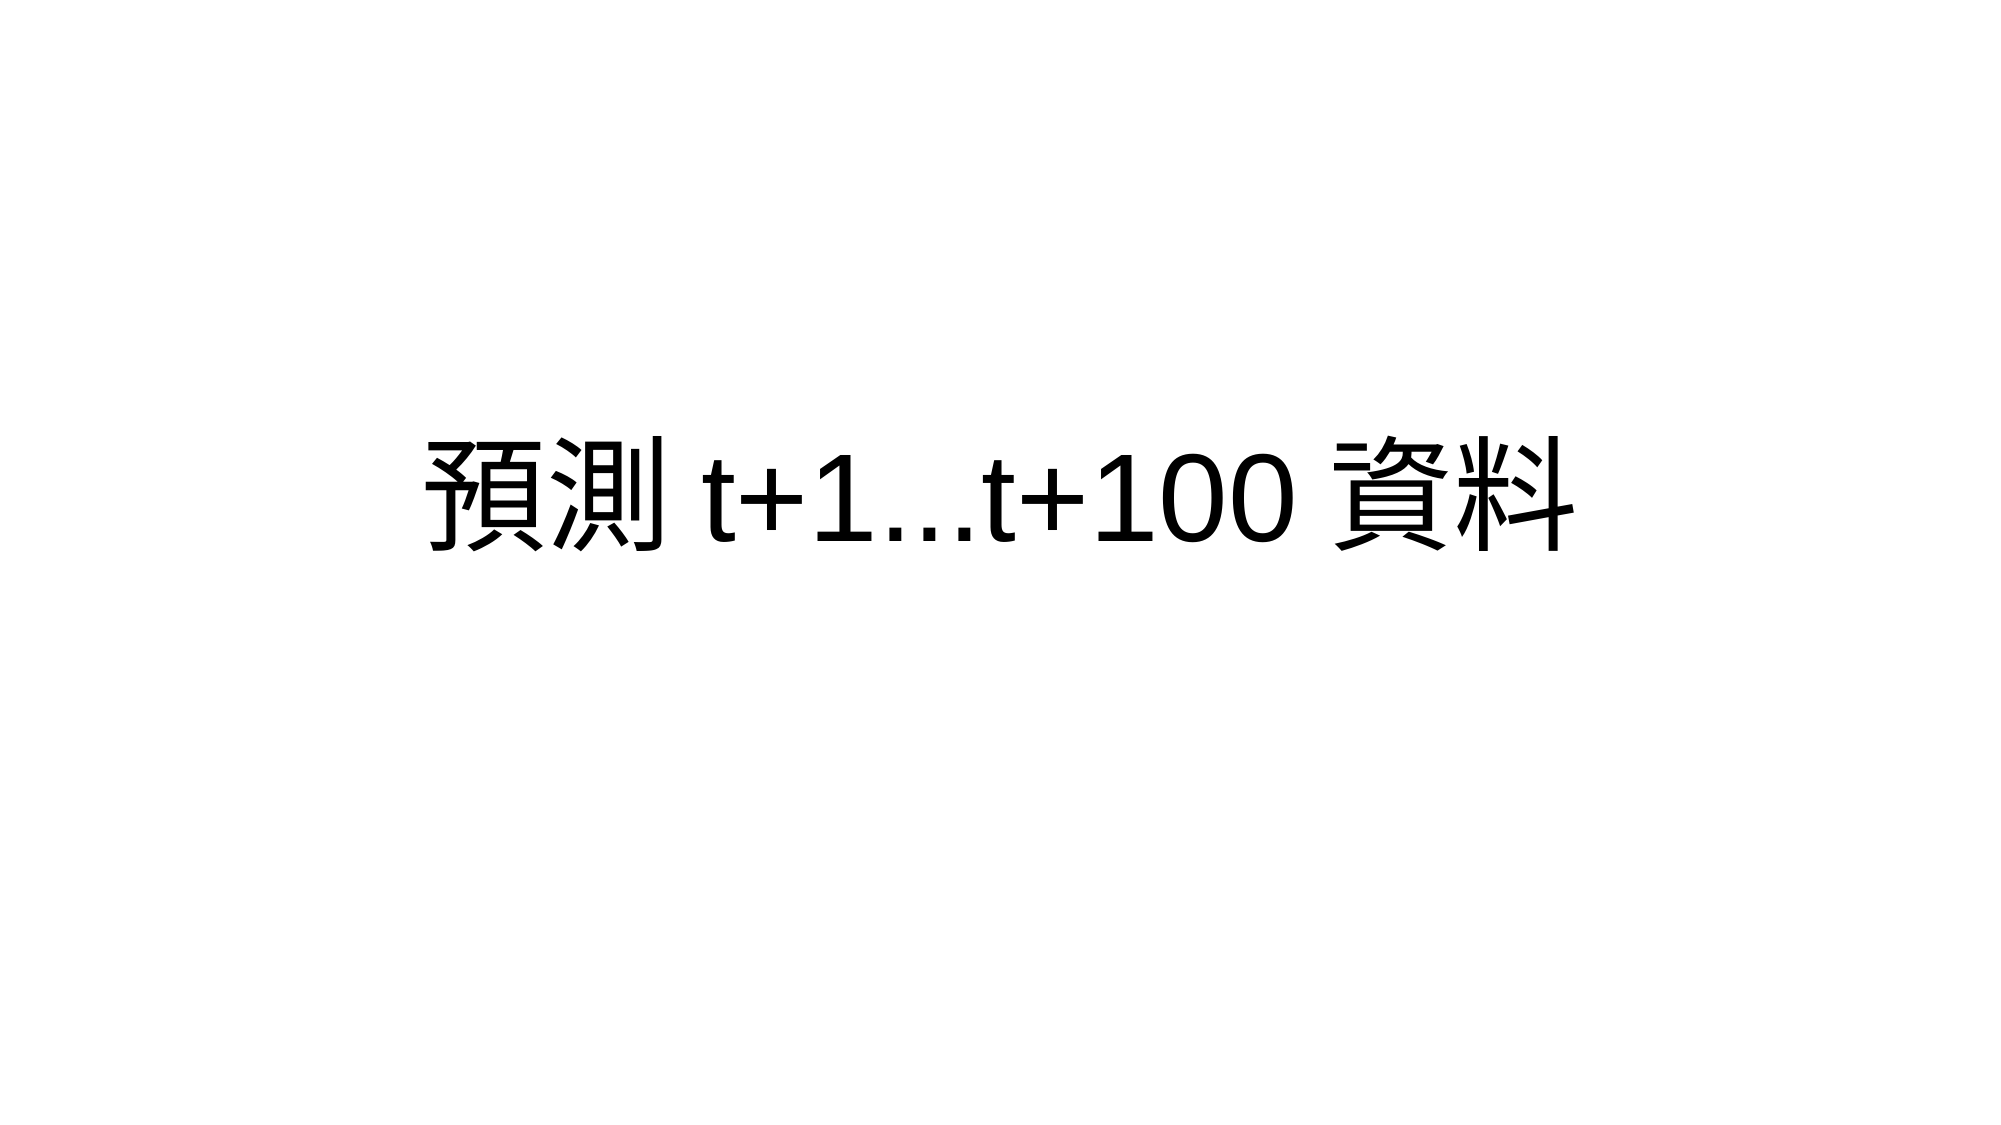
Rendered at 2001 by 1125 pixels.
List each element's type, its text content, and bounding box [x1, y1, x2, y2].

title 預測t+1...t+100資料 [249, 184, 1750, 576]
